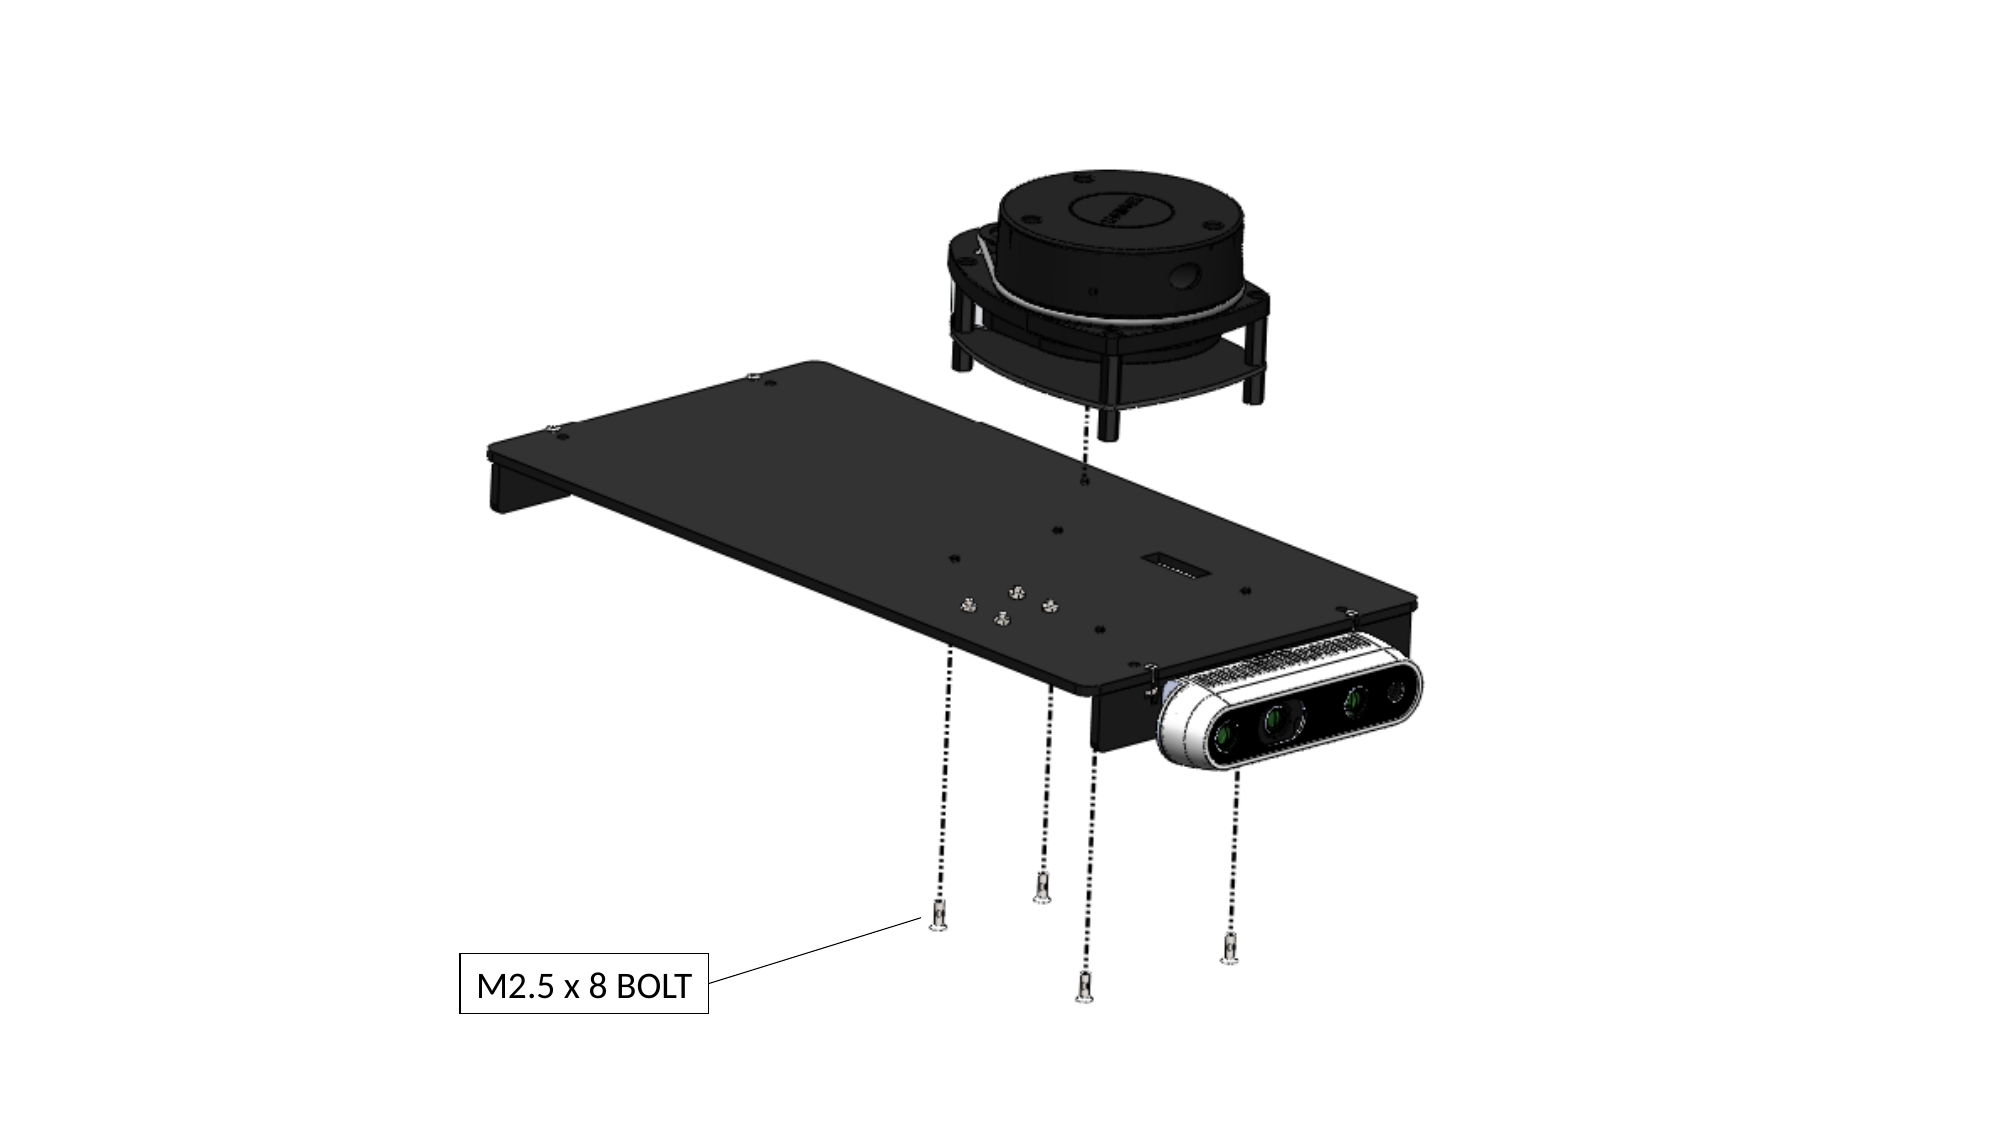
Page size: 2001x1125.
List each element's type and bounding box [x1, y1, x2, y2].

text_box [708, 917, 921, 984]
picture [386, 59, 1568, 1064]
